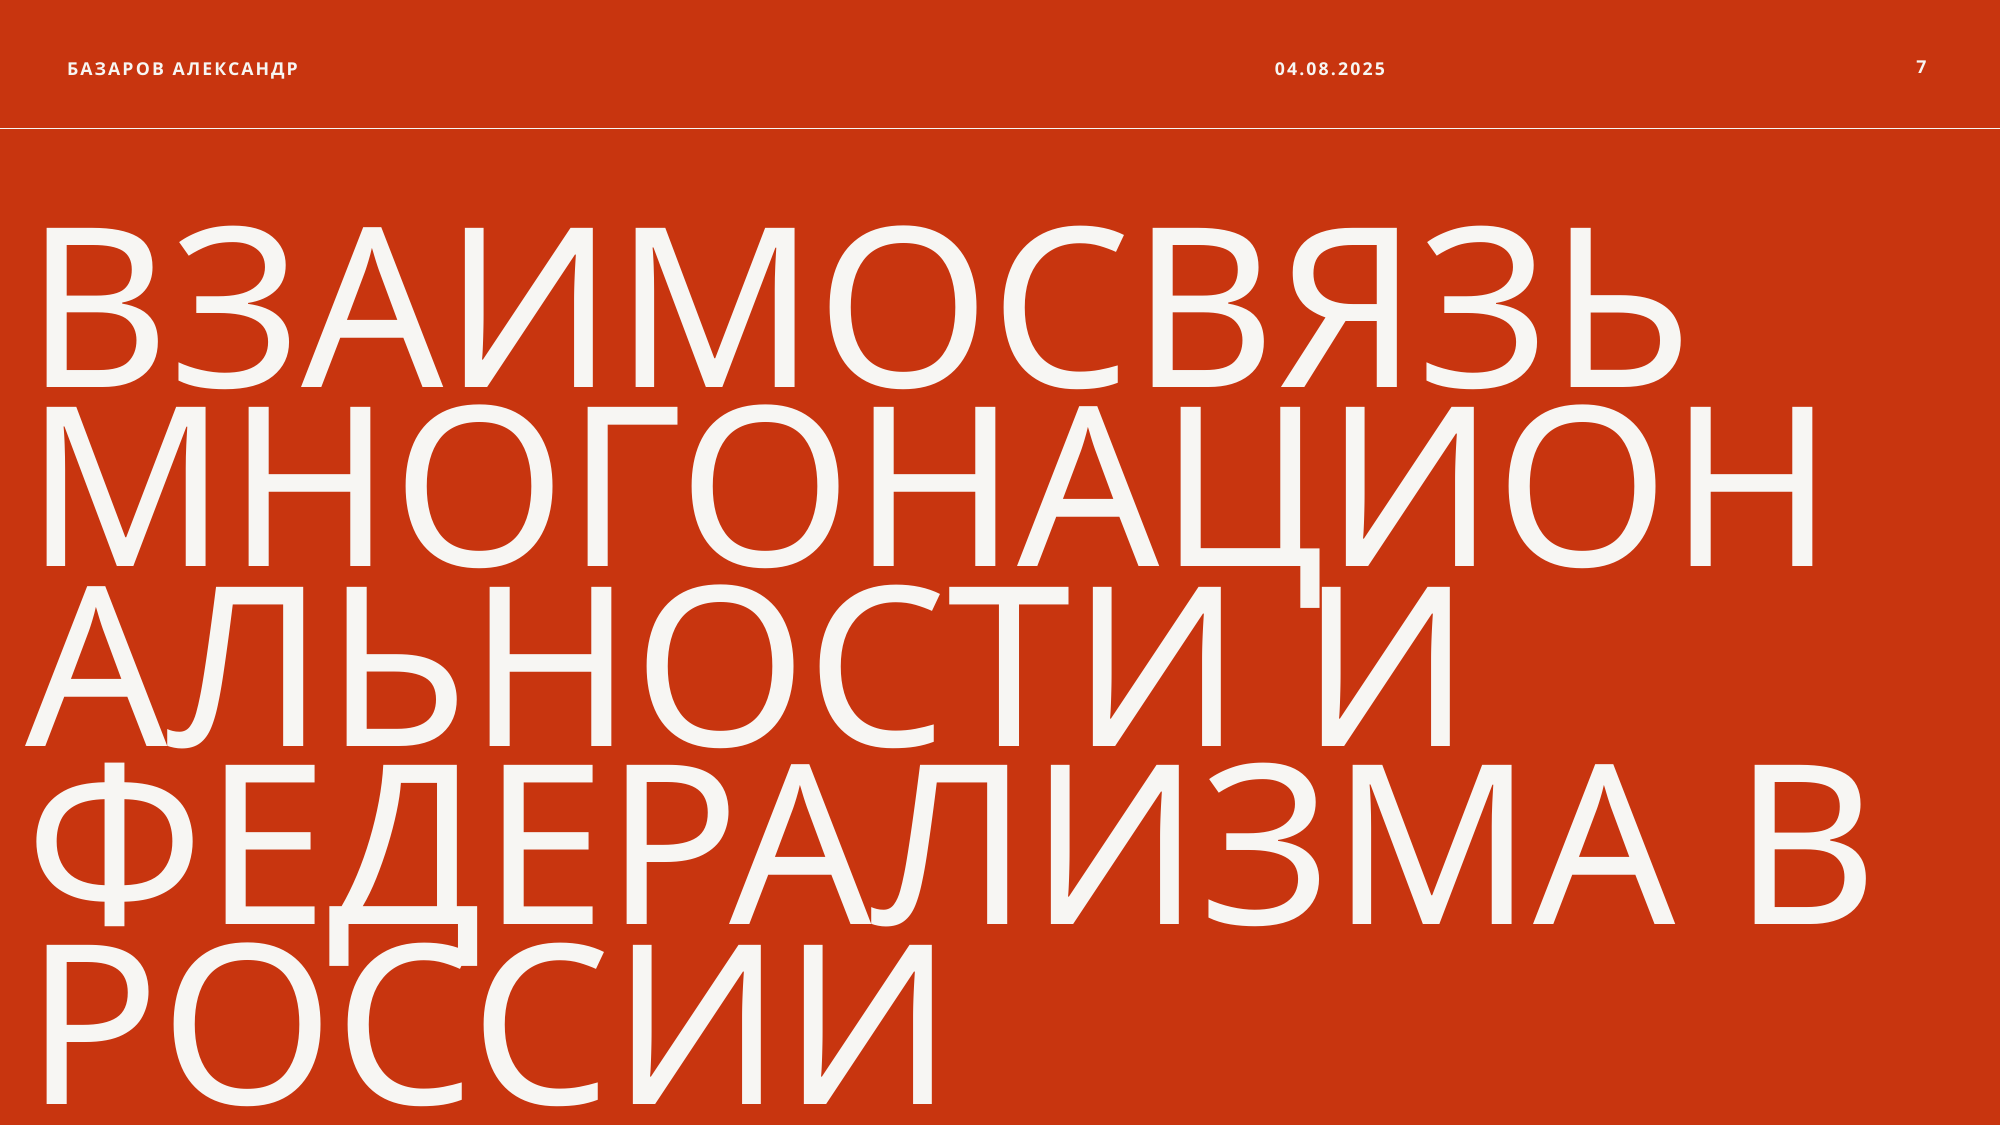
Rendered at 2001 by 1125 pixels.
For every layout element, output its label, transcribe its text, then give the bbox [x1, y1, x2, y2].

slide_number 7 [1851, 34, 1942, 102]
title Взаимосвязь многонациональности и федерализма в России [10, 235, 1913, 1125]
footer Базаров Александр [52, 34, 539, 102]
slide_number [1259, 34, 1576, 102]
